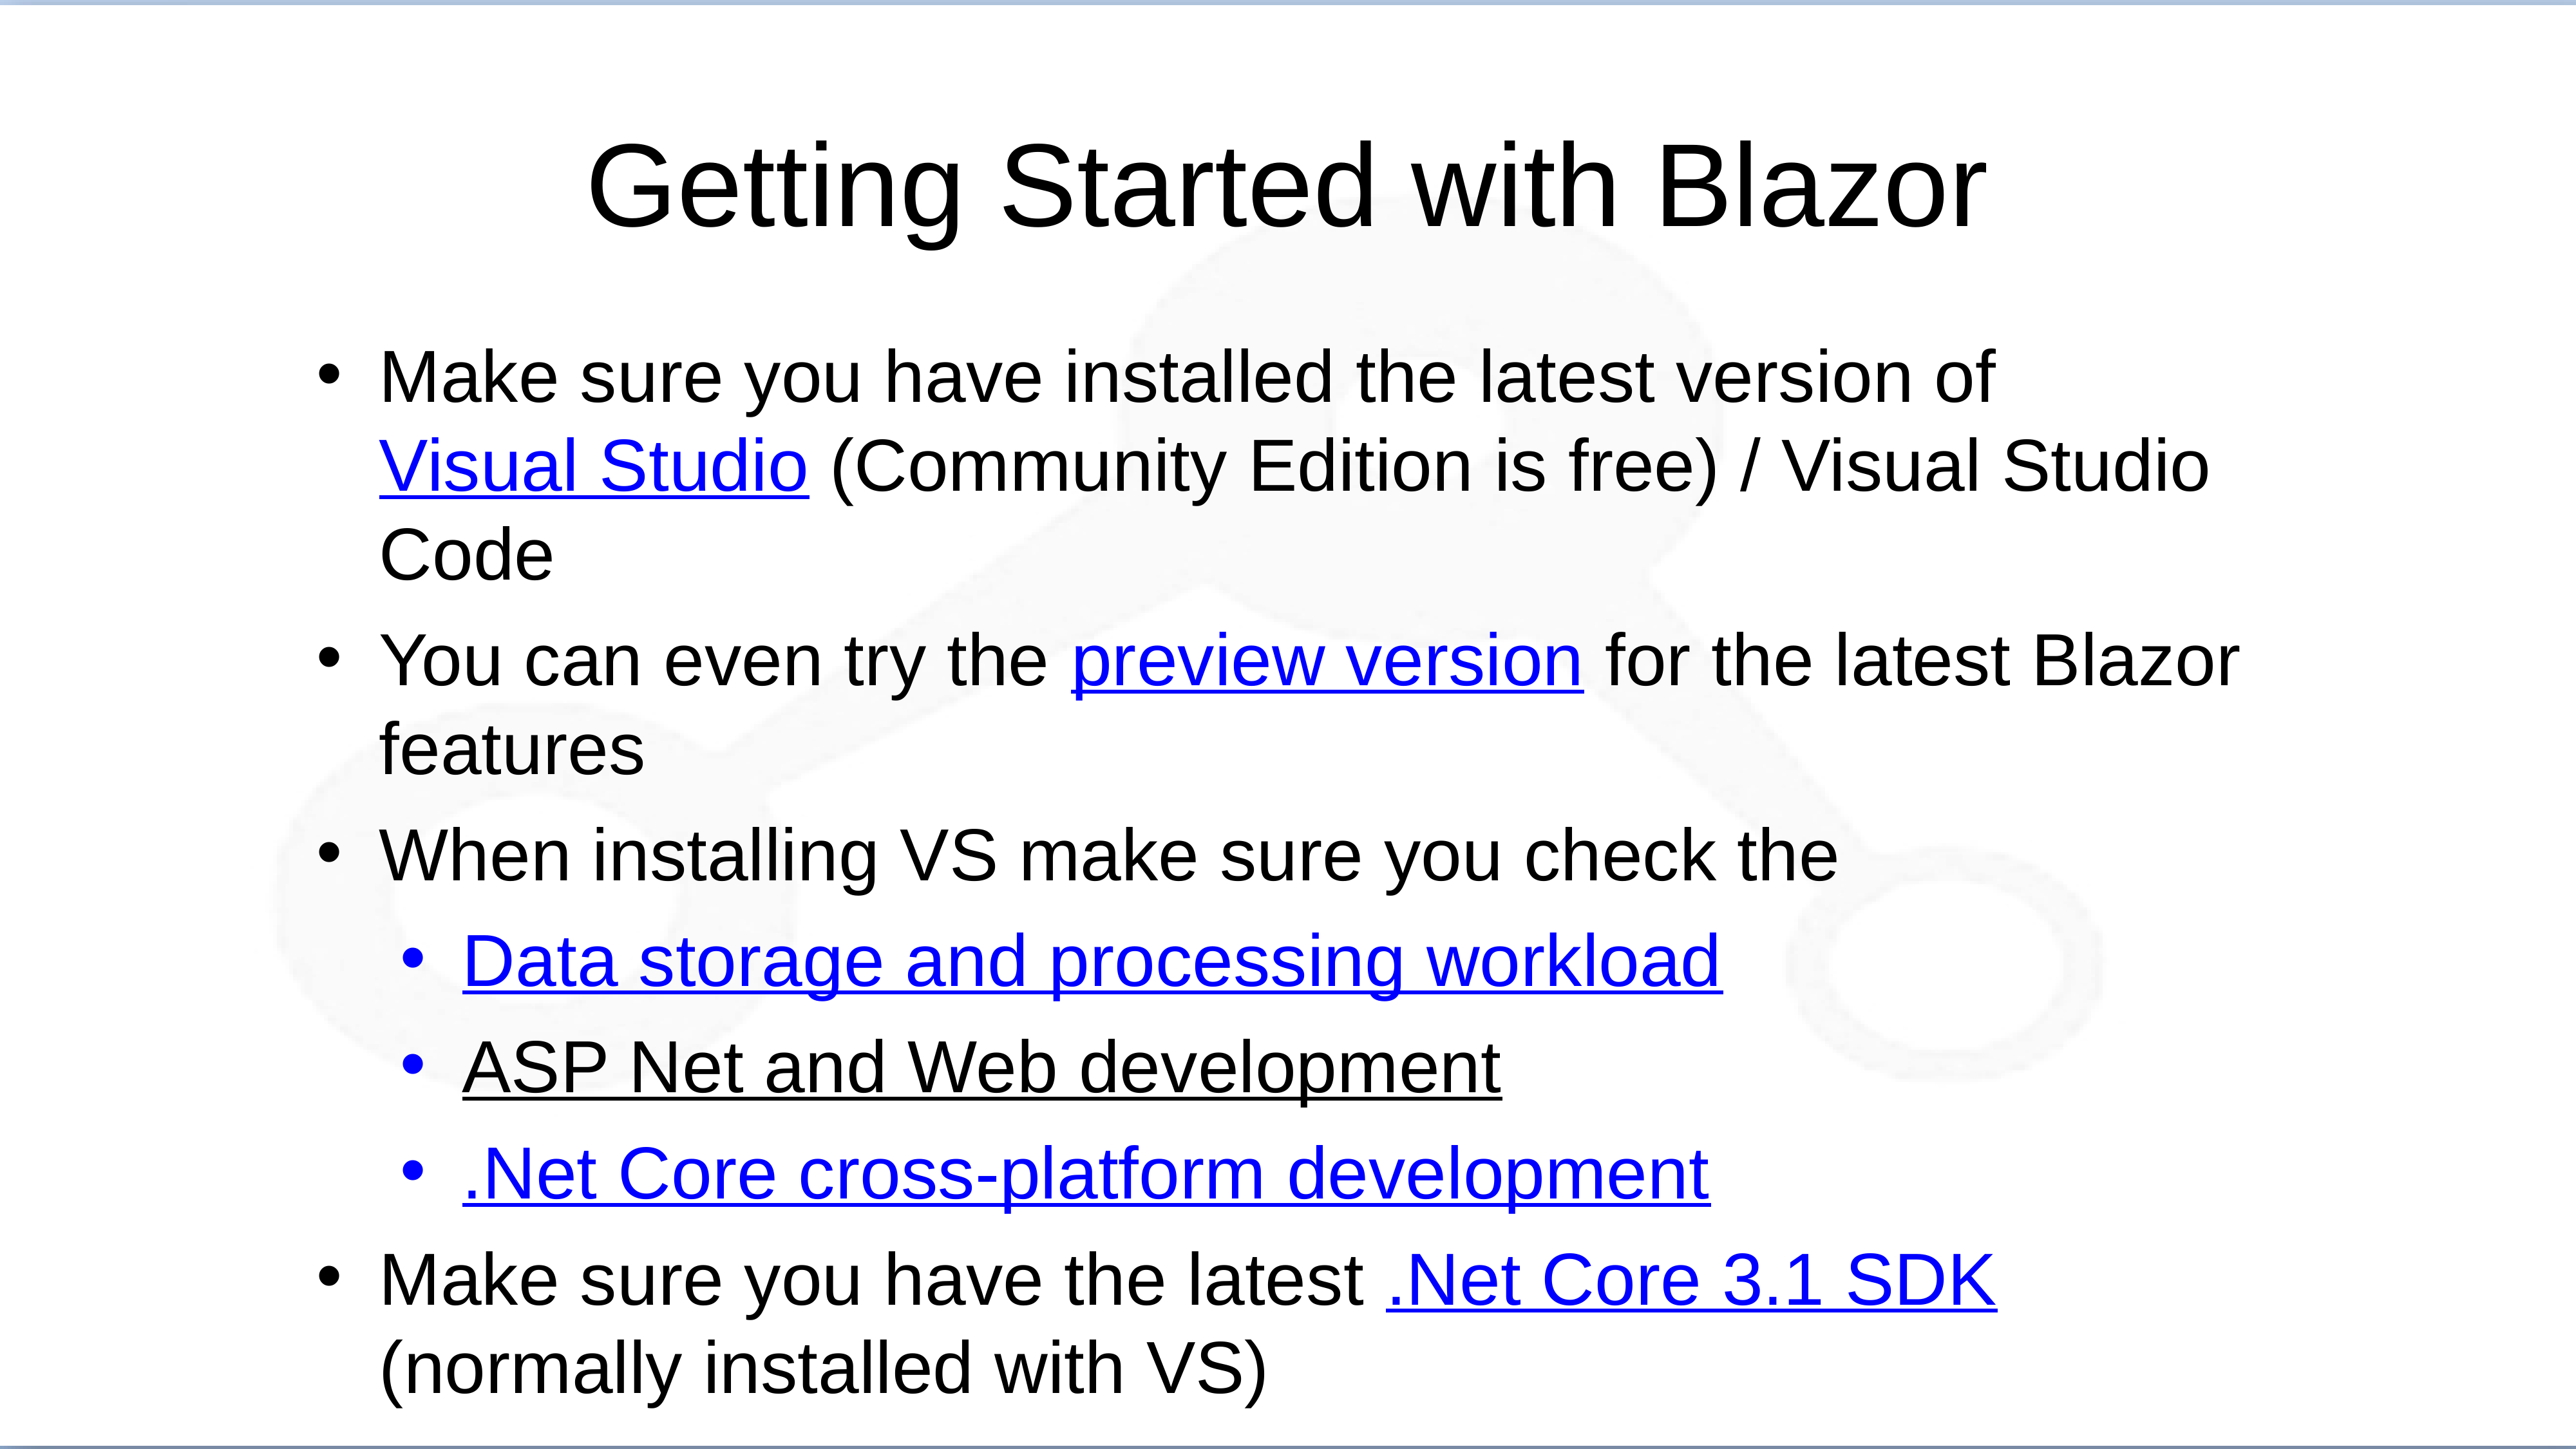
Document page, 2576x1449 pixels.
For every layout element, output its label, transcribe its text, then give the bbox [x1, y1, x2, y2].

title Getting Started with Blazor [417, 57, 2159, 301]
picture [0, 0, 2576, 1449]
list Make sure you have installed the latest version of Visual Studio (Community Edition is free) / Visual Studio Code You can even try the preview version for the latest Blazor features When installing VS make sure you check the Data storage and processing workload ASP Net and Web development .Net Core cross-platform development Make sure you have the latest .Net Core 3.1 SDK (normally installed with VS) [306, 317, 2270, 1332]
